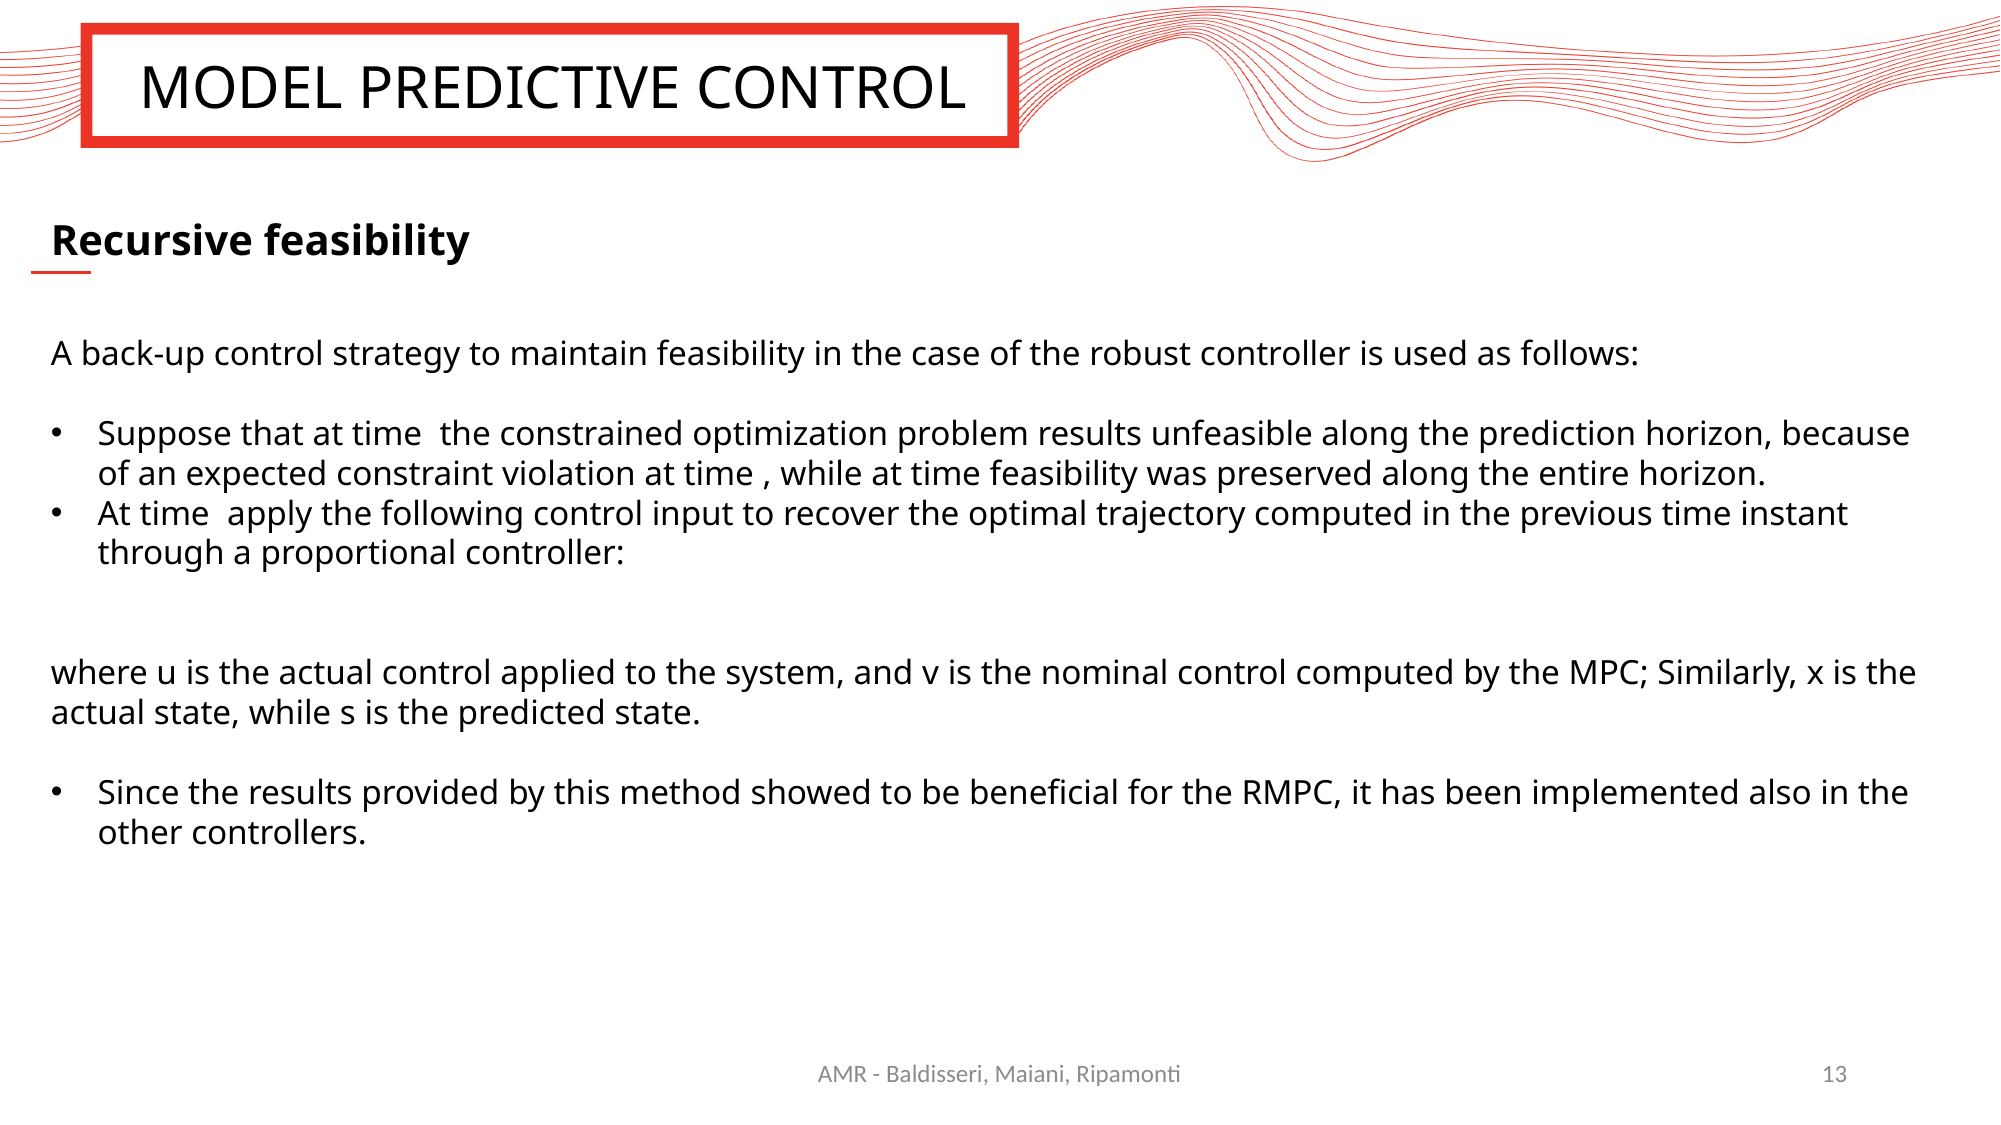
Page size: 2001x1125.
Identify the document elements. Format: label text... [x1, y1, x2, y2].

text_box MODEL PREDICTIVE CONTROL [88, 42, 999, 128]
picture [999, 0, 2000, 165]
text_box [88, 128, 999, 149]
text_box [88, 22, 999, 42]
footer AMR - Baldisseri, Maiani, Ripamonti [662, 1042, 1338, 1103]
picture [0, 0, 88, 165]
text_box Recursive feasibility [36, 206, 1136, 272]
slide_number 13 [1412, 1042, 1863, 1103]
